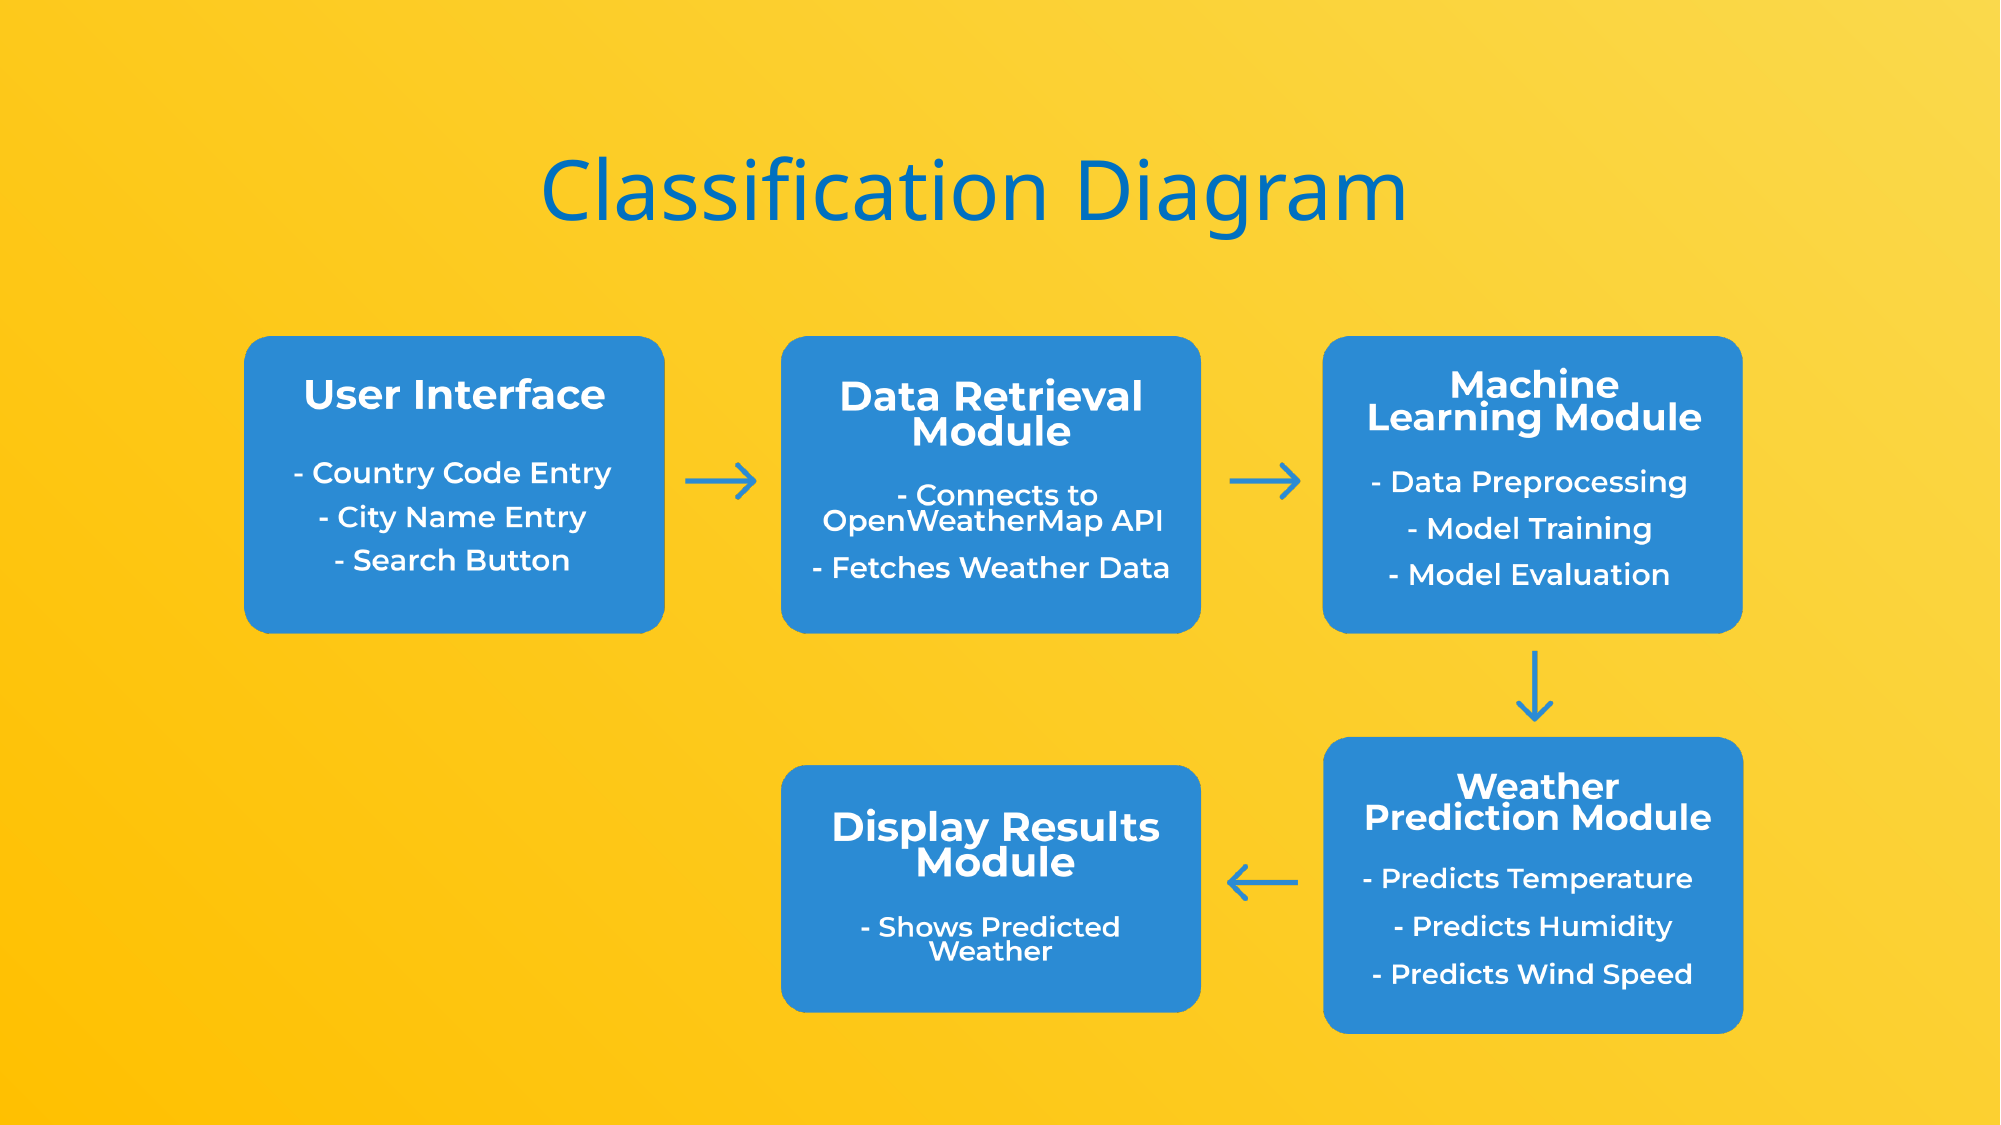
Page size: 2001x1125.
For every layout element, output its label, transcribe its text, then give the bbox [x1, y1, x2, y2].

text_box [0, 0, 2000, 1125]
picture [146, 189, 1857, 1035]
text_box Classification Diagram [419, 129, 1532, 245]
